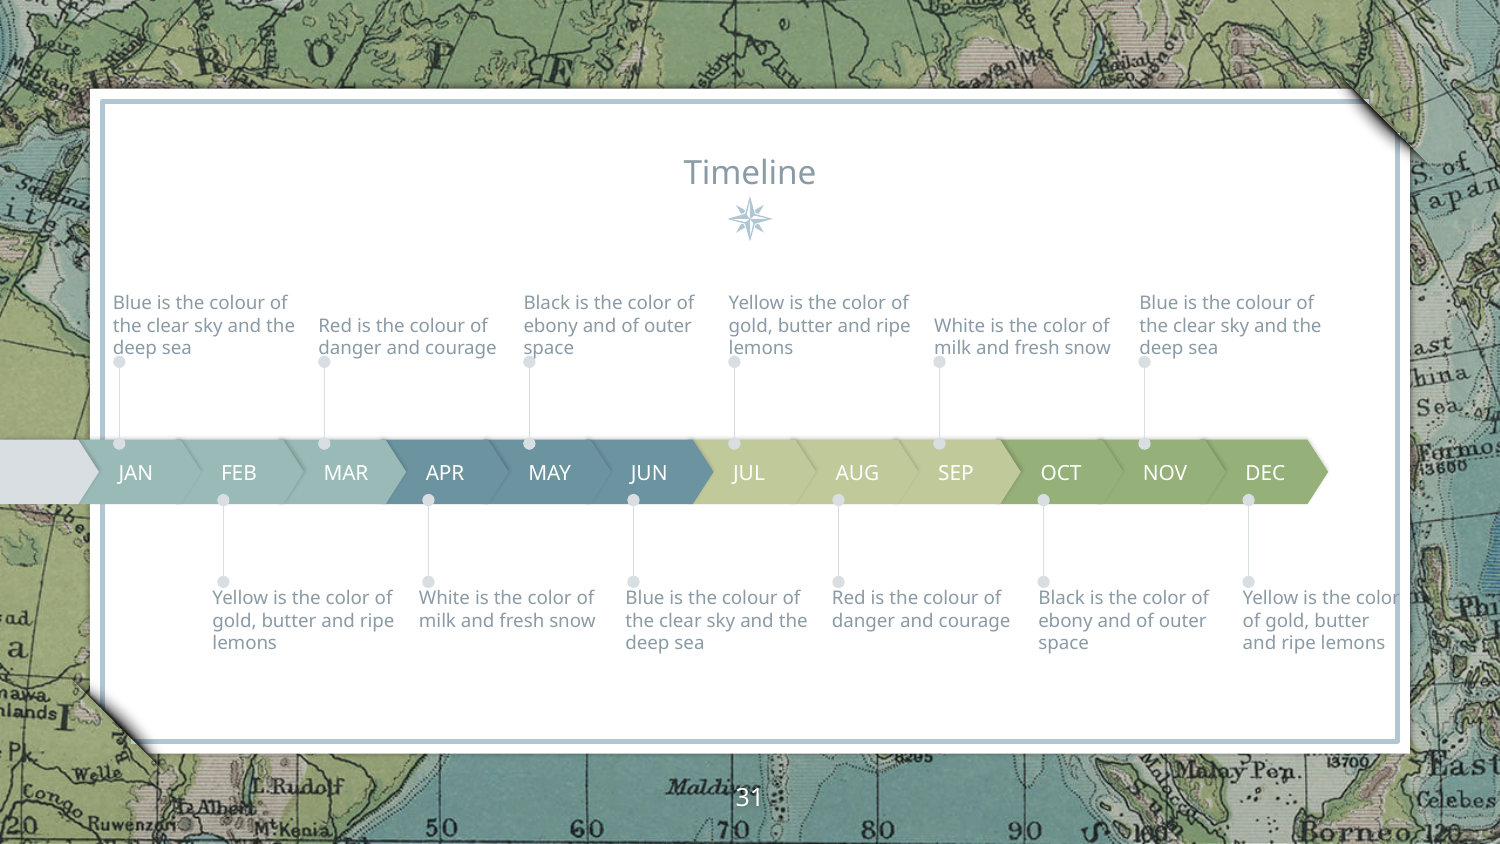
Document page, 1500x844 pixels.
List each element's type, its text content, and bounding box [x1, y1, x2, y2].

text_box FEB [182, 439, 304, 505]
text_box JUN [592, 439, 714, 505]
text_box APR [387, 439, 509, 505]
picture [0, 0, 1500, 844]
text_box MAR [286, 439, 407, 505]
title Timeline [164, 101, 1336, 192]
text_box NOV [1104, 439, 1226, 505]
text_box White is the color of milk and fresh snow [418, 585, 613, 674]
text_box Black is the color of ebony and of outer space [523, 270, 718, 359]
text_box Blue is the colour of the clear sky and the deep sea [112, 270, 307, 359]
text_box MAY [490, 439, 612, 505]
text_box Yellow is the color of gold, butter and ripe lemons [212, 585, 407, 674]
picture [0, 505, 705, 844]
text_box Black is the color of ebony and of outer space [1038, 585, 1233, 674]
text_box White is the color of milk and fresh snow [934, 270, 1128, 359]
text_box JUL [694, 439, 816, 505]
text_box AUG [797, 439, 919, 505]
slide_number 31 [705, 753, 795, 844]
text_box Yellow is the color of gold, butter and ripe lemons [728, 270, 923, 359]
text_box OCT [1002, 439, 1124, 505]
text_box Blue is the colour of the clear sky and the deep sea [1139, 270, 1334, 359]
text_box Blue is the colour of the clear sky and the deep sea [625, 585, 820, 674]
text_box Red is the colour of danger and courage [318, 270, 513, 359]
text_box JAN [81, 439, 202, 505]
text_box Red is the colour of danger and courage [831, 585, 1026, 674]
text_box DEC [1208, 439, 1329, 505]
text_box [0, 439, 99, 505]
text_box Yellow is the color of gold, butter and ripe lemons [1242, 585, 1404, 674]
text_box SEP [899, 439, 1021, 505]
